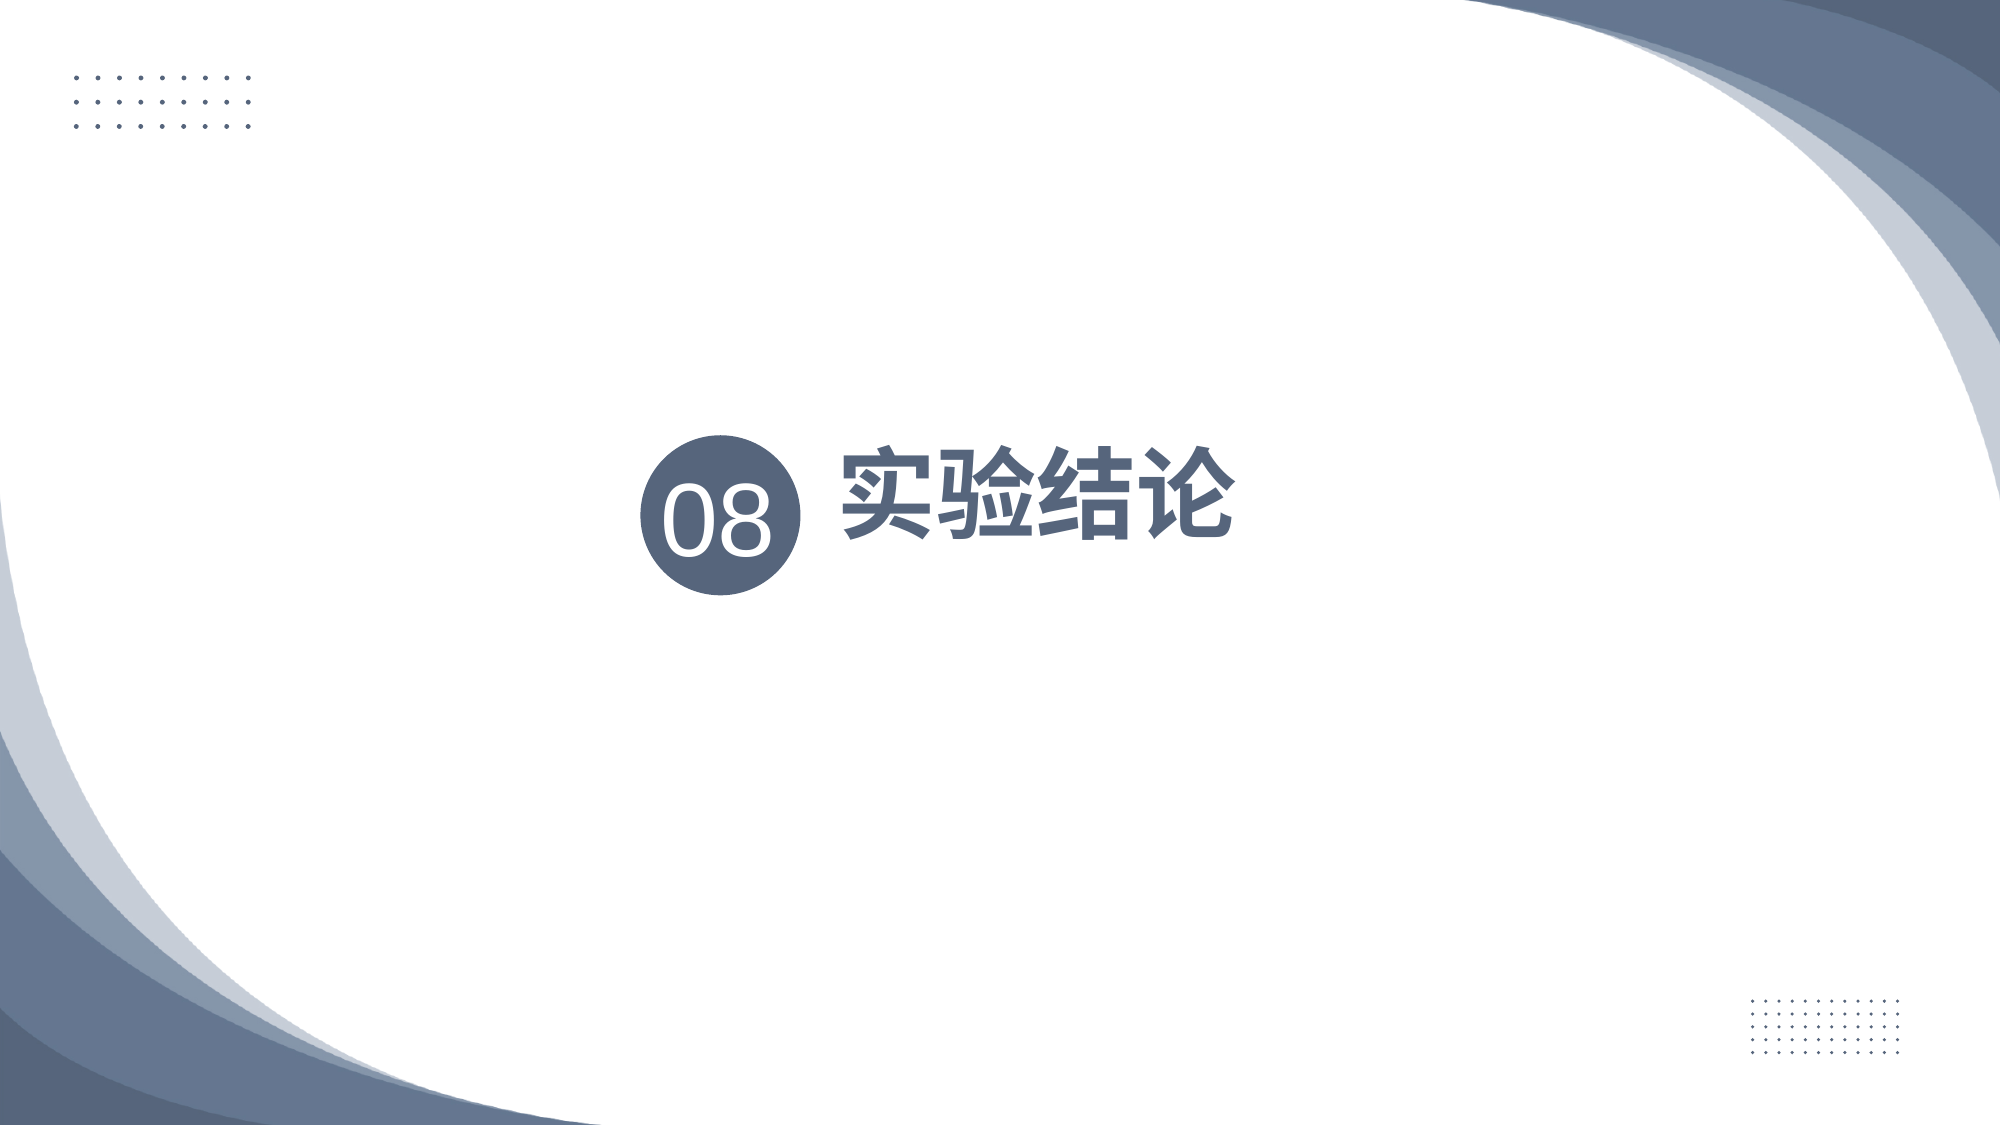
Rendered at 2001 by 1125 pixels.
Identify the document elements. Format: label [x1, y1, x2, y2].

text_box [640, 423, 1827, 611]
picture [0, 0, 2000, 1125]
